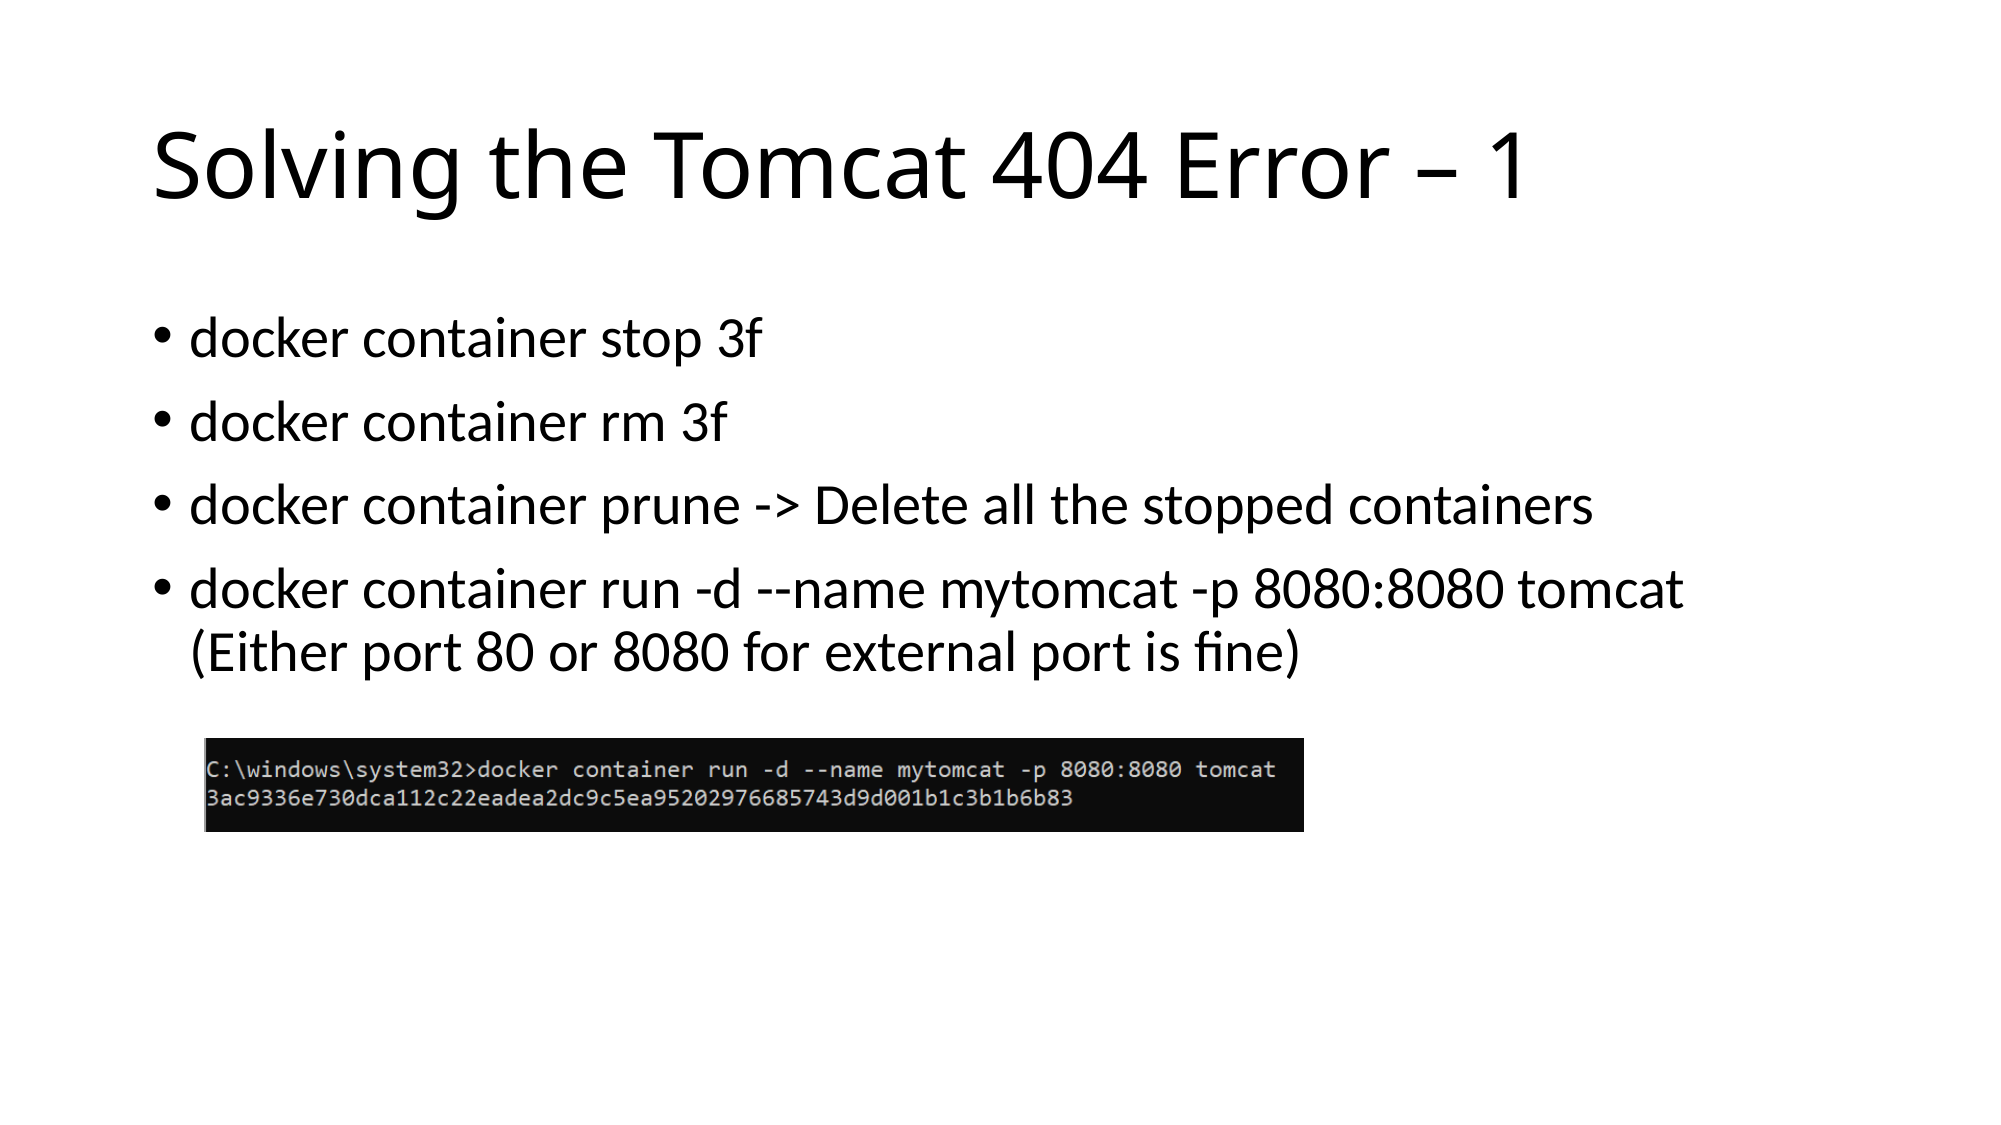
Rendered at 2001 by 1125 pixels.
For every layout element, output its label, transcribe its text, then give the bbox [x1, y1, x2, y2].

picture [204, 738, 1304, 832]
list docker container stop 3f docker container rm 3f docker container prune -> Delete all the stopped containers docker container run -d --name mytomcat -p 8080:8080 tomcat (Either port 80 or 8080 for external port is fine) [137, 299, 1863, 1014]
title Solving the Tomcat 404 Error – 1 [137, 59, 1863, 278]
